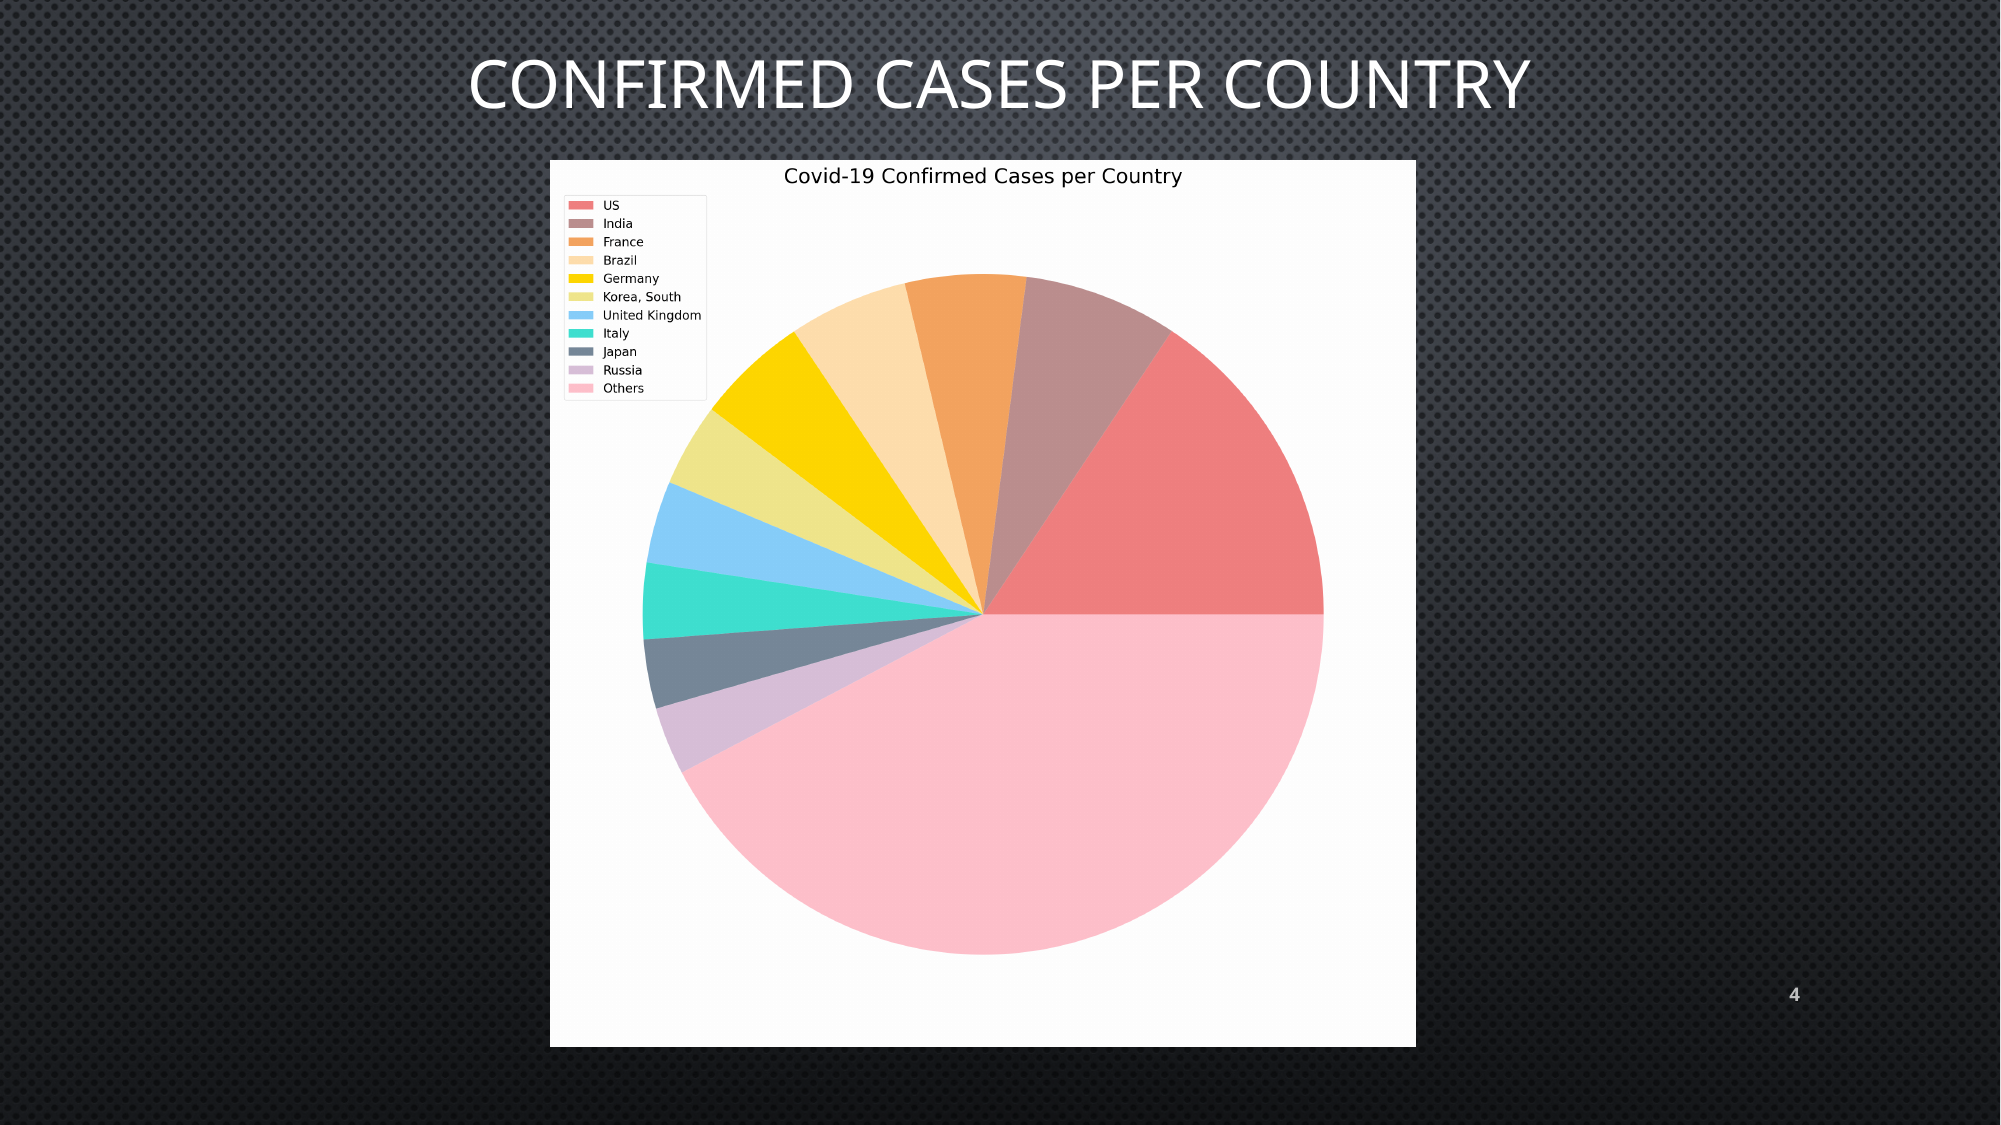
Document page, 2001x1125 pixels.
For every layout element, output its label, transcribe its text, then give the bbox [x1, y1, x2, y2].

slide_number 4 [1724, 965, 1816, 1025]
picture [549, 159, 1416, 1047]
title Confirmed Cases per country [181, 3, 1819, 161]
